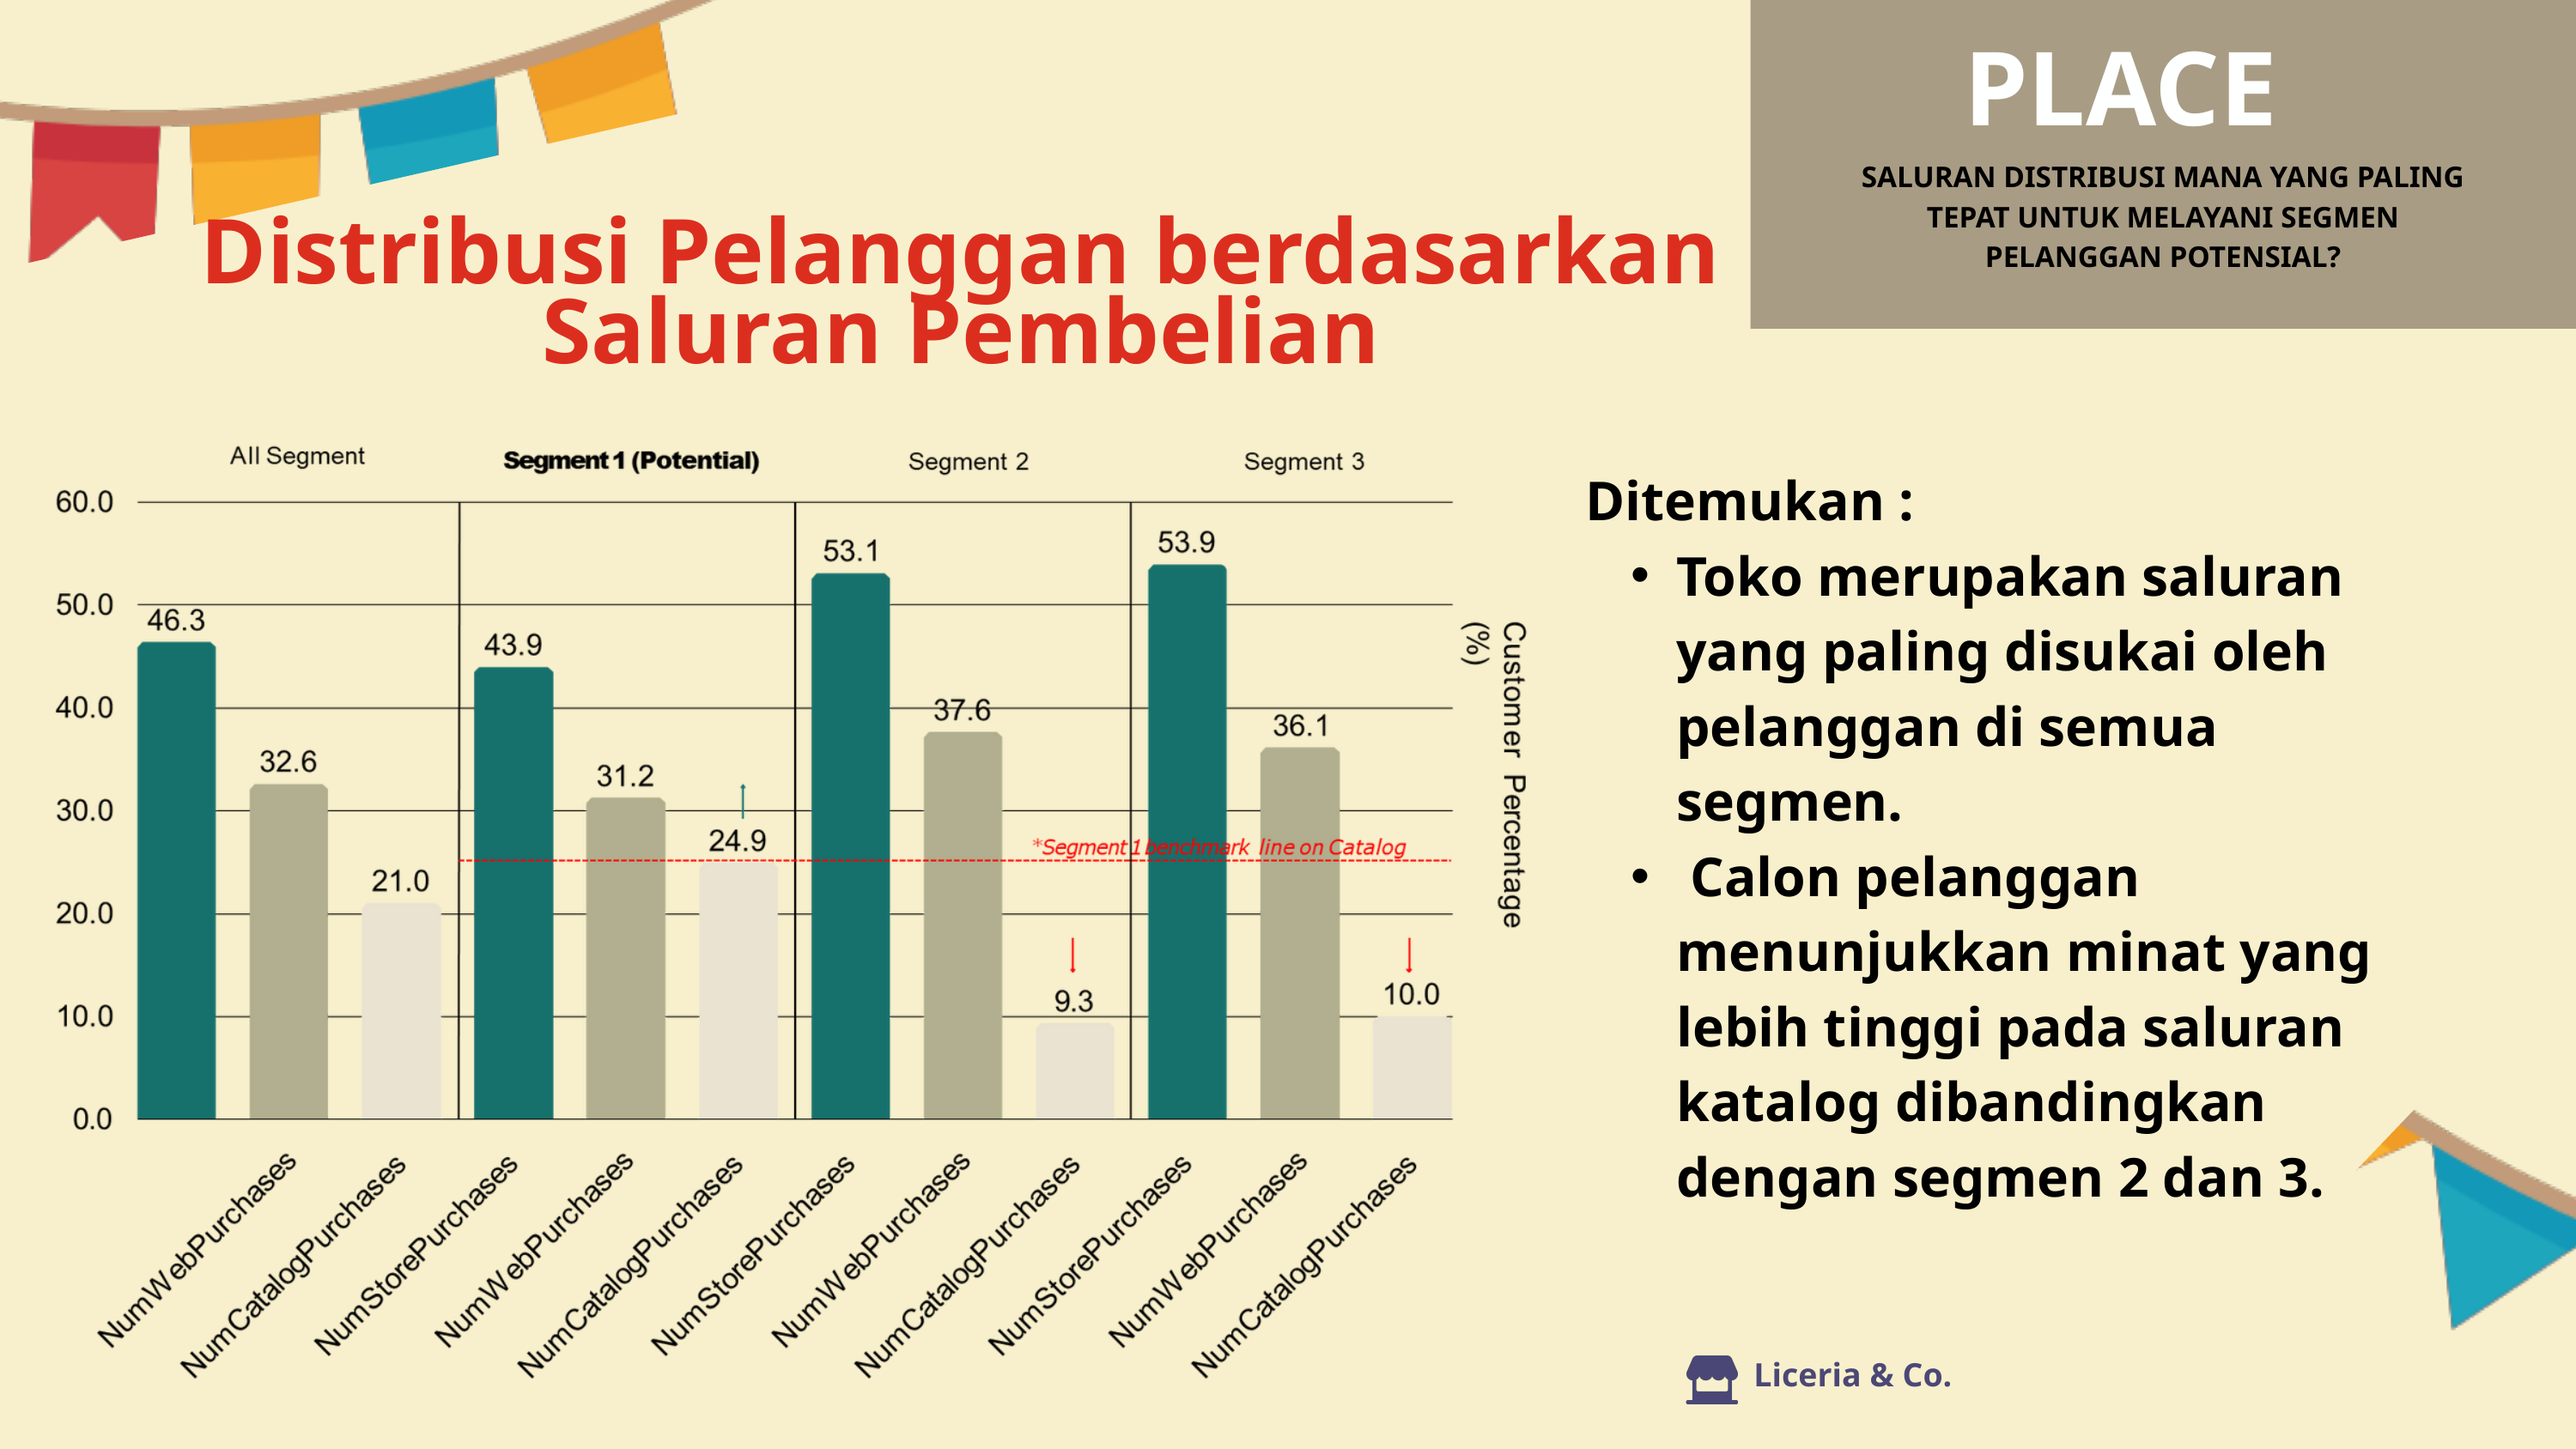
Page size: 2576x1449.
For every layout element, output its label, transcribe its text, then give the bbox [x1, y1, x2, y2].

text_box Distribusi Pelanggan berdasarkan Saluran Pembelian [37, 221, 1886, 382]
text_box SALURAN DISTRIBUSI MANA YANG PALING TEPAT UNTUK MELAYANI SEGMEN PELANGGAN POTENSIAL? [1840, 153, 2487, 274]
text_box [1686, 1355, 1739, 1404]
text_box [0, 0, 761, 270]
text_box PLACE [1964, 3, 2576, 147]
text_box [37, 439, 1543, 1404]
text_box [2111, 940, 2576, 1449]
text_box Ditemukan : Toko merupakan saluran yang paling disukai oleh pelanggan di semua segmen. Calon pelanggan menunjukkan minat yang lebih tinggi pada saluran katalog dibandingkan dengan segmen 2 dan 3. [1585, 456, 2432, 1283]
text_box Liceria & Co. [1738, 1348, 1968, 1394]
text_box [1750, 0, 2576, 329]
